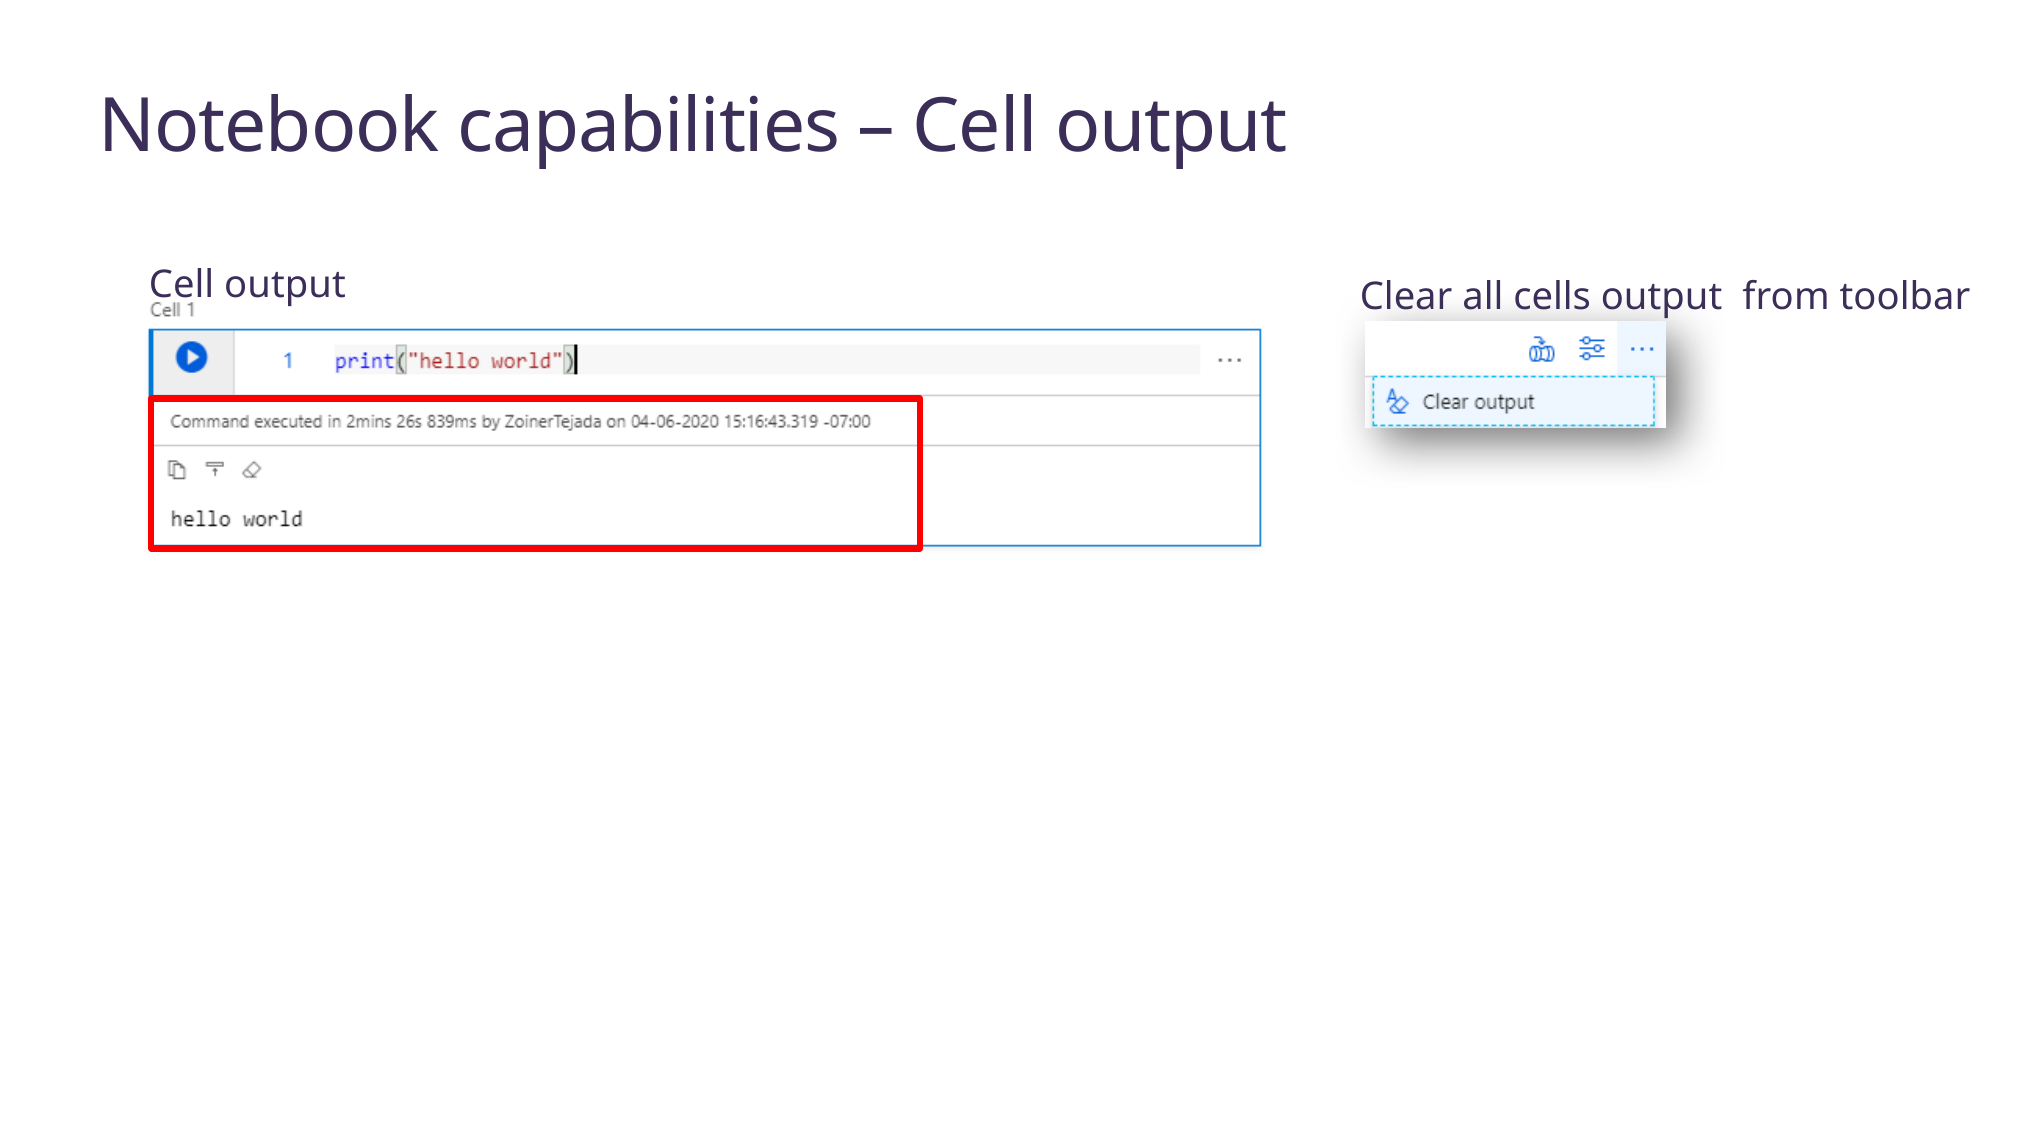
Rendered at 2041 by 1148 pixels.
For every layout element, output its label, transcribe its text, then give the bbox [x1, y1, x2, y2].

title Notebook capabilities – Cell output [98, 76, 1943, 170]
text_box Cell output [134, 246, 775, 309]
text_box Clear all cells output from toolbar [1345, 259, 1986, 321]
picture [138, 289, 1277, 564]
picture [1365, 321, 1666, 429]
